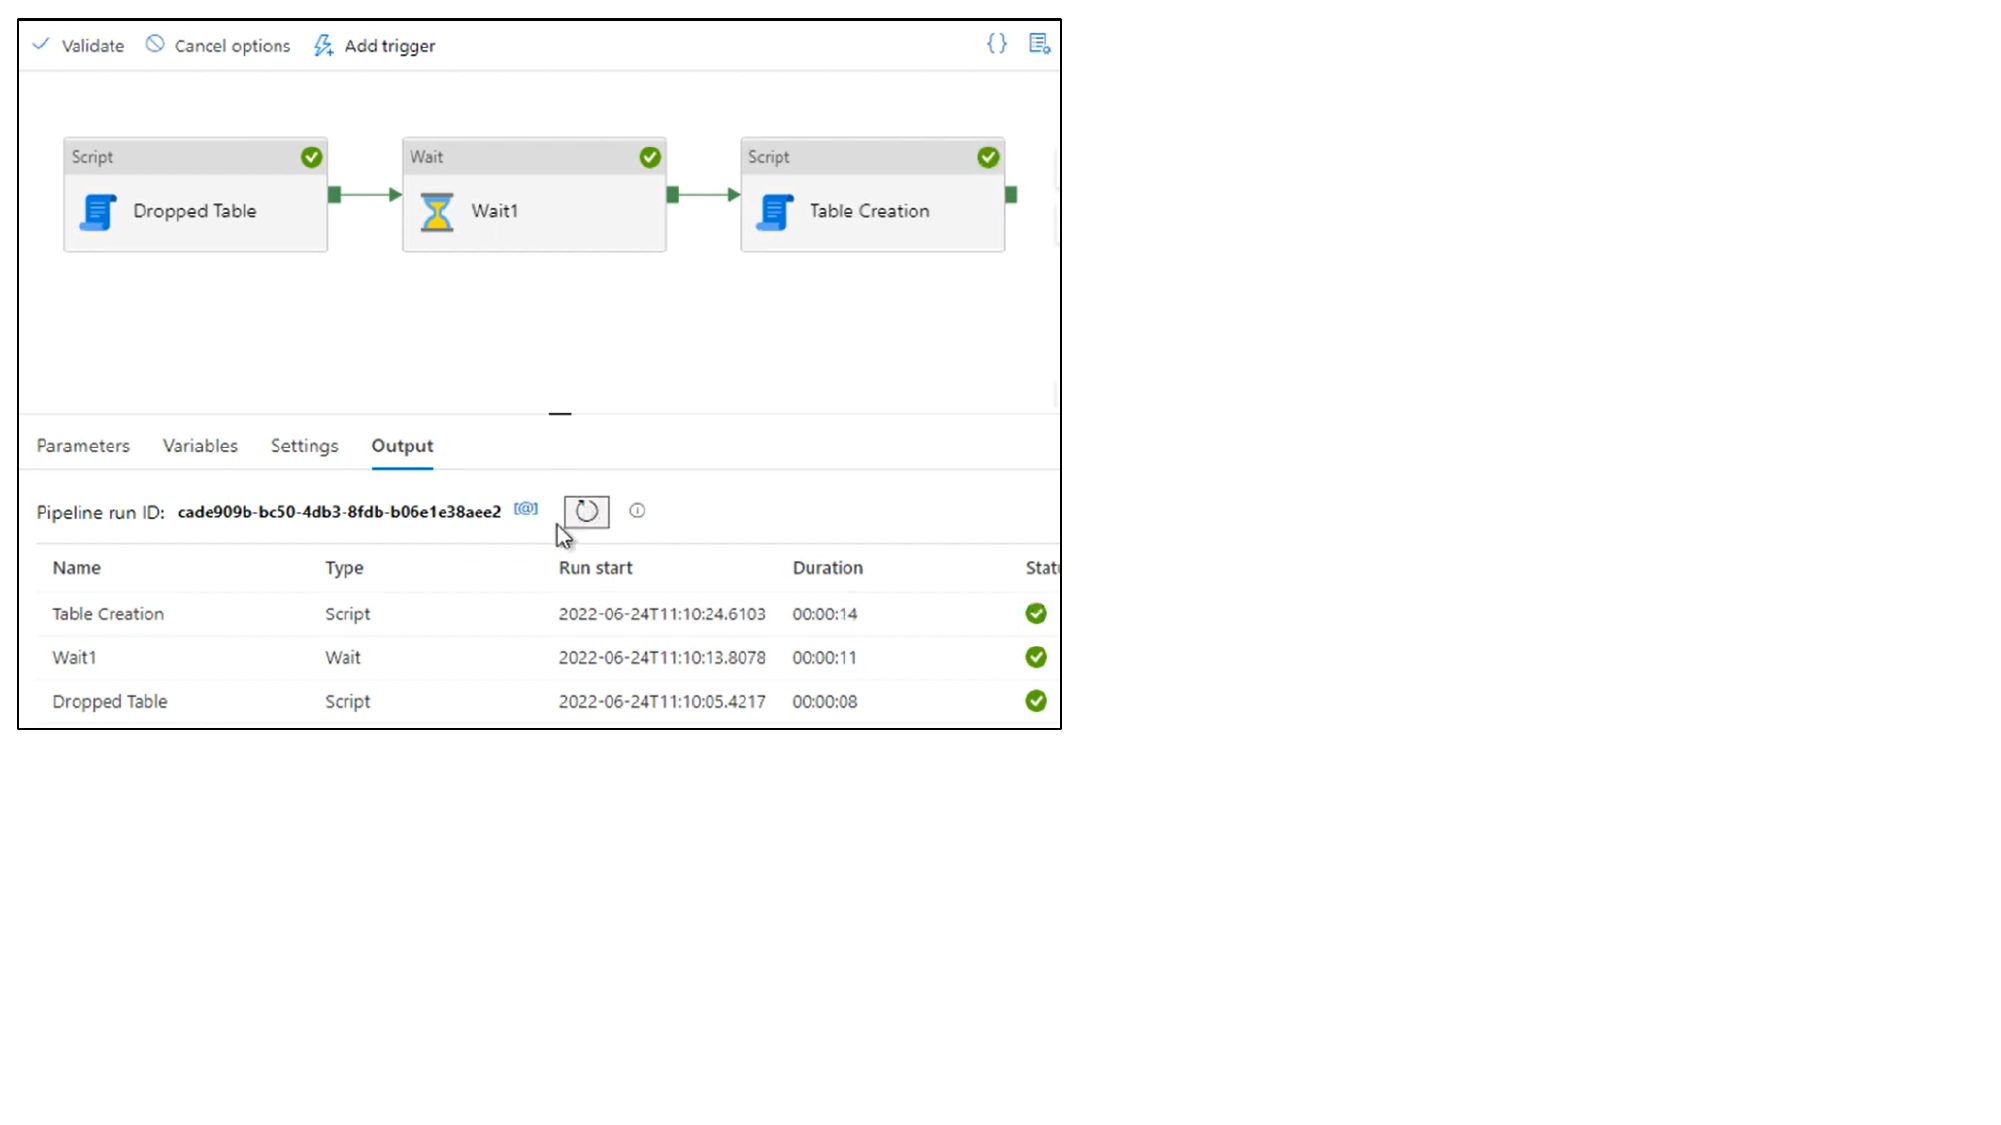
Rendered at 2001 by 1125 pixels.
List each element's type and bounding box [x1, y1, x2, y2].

picture [19, 20, 1060, 728]
